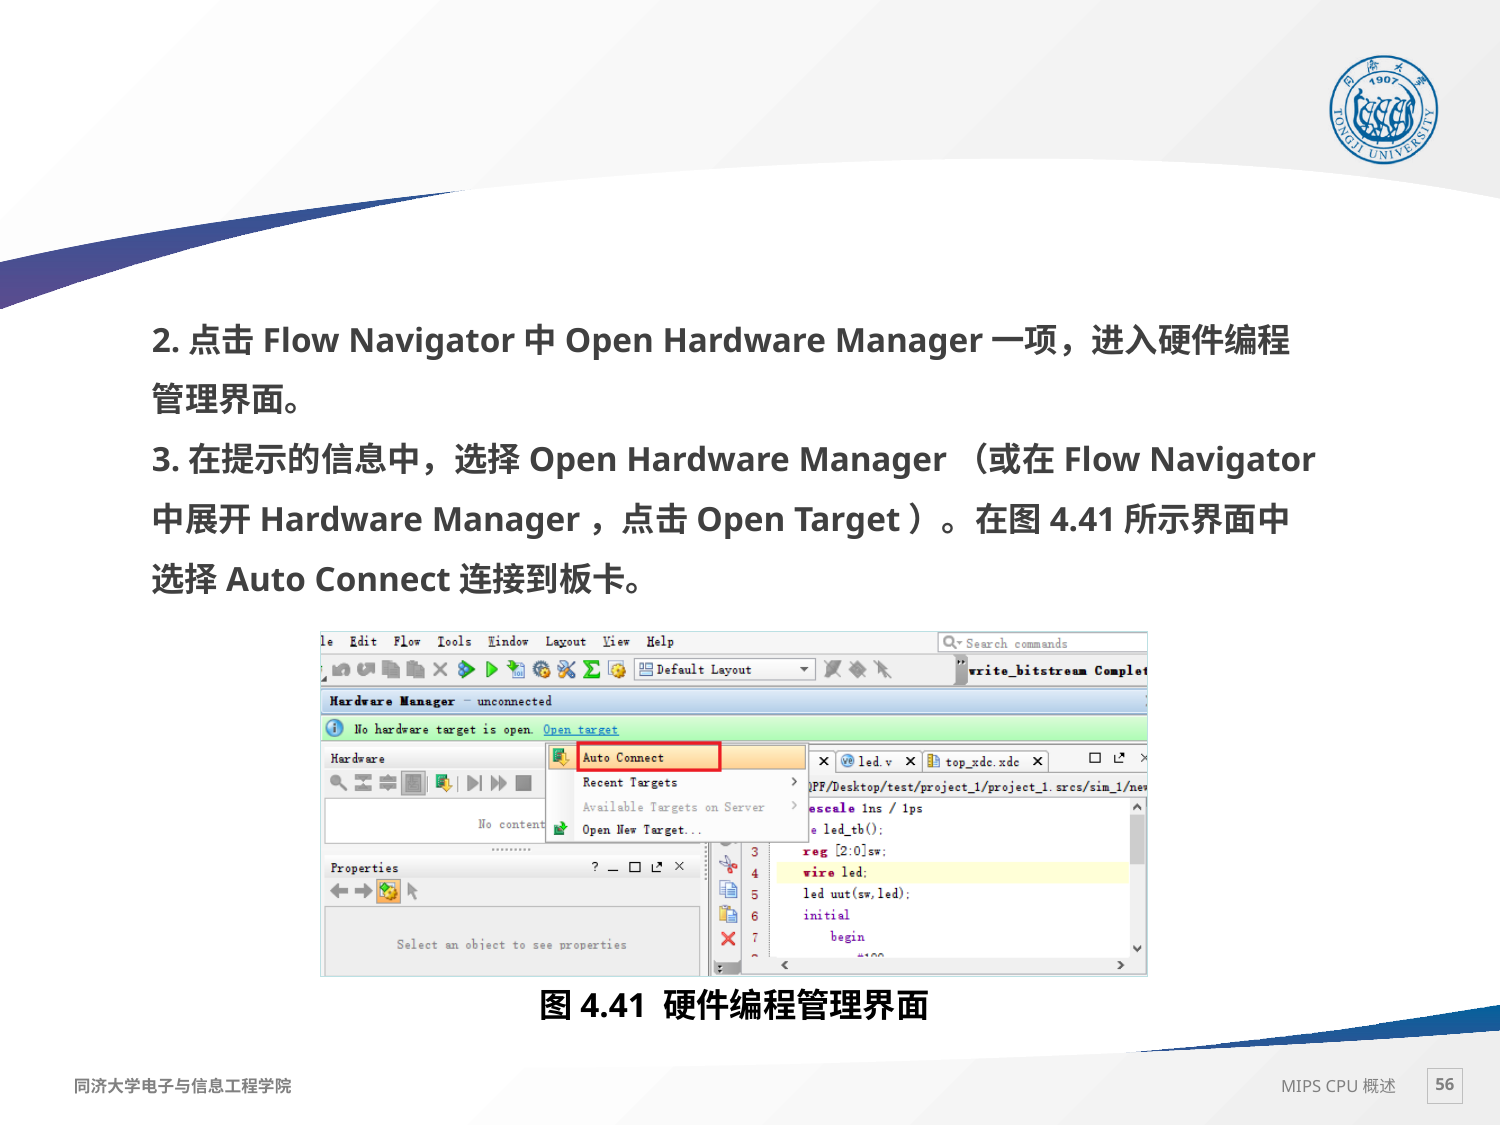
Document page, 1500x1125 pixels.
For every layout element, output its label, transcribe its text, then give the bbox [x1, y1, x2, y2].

text_box 图4.41 硬件编程管理界面 [524, 985, 945, 1032]
picture [1319, 40, 1462, 184]
text_box 2.点击Flow Navigator中Open Hardware Manager一项，进入硬件编程管理界面。 3.在提示的信息中，选择Open Hardware Manager（或在Flow Navigator中展开Hardware Manager，点击Open Target）。在图4.41所示界面中选择Auto Connect连接到板卡。 [140, 291, 1329, 606]
picture [320, 631, 1148, 977]
